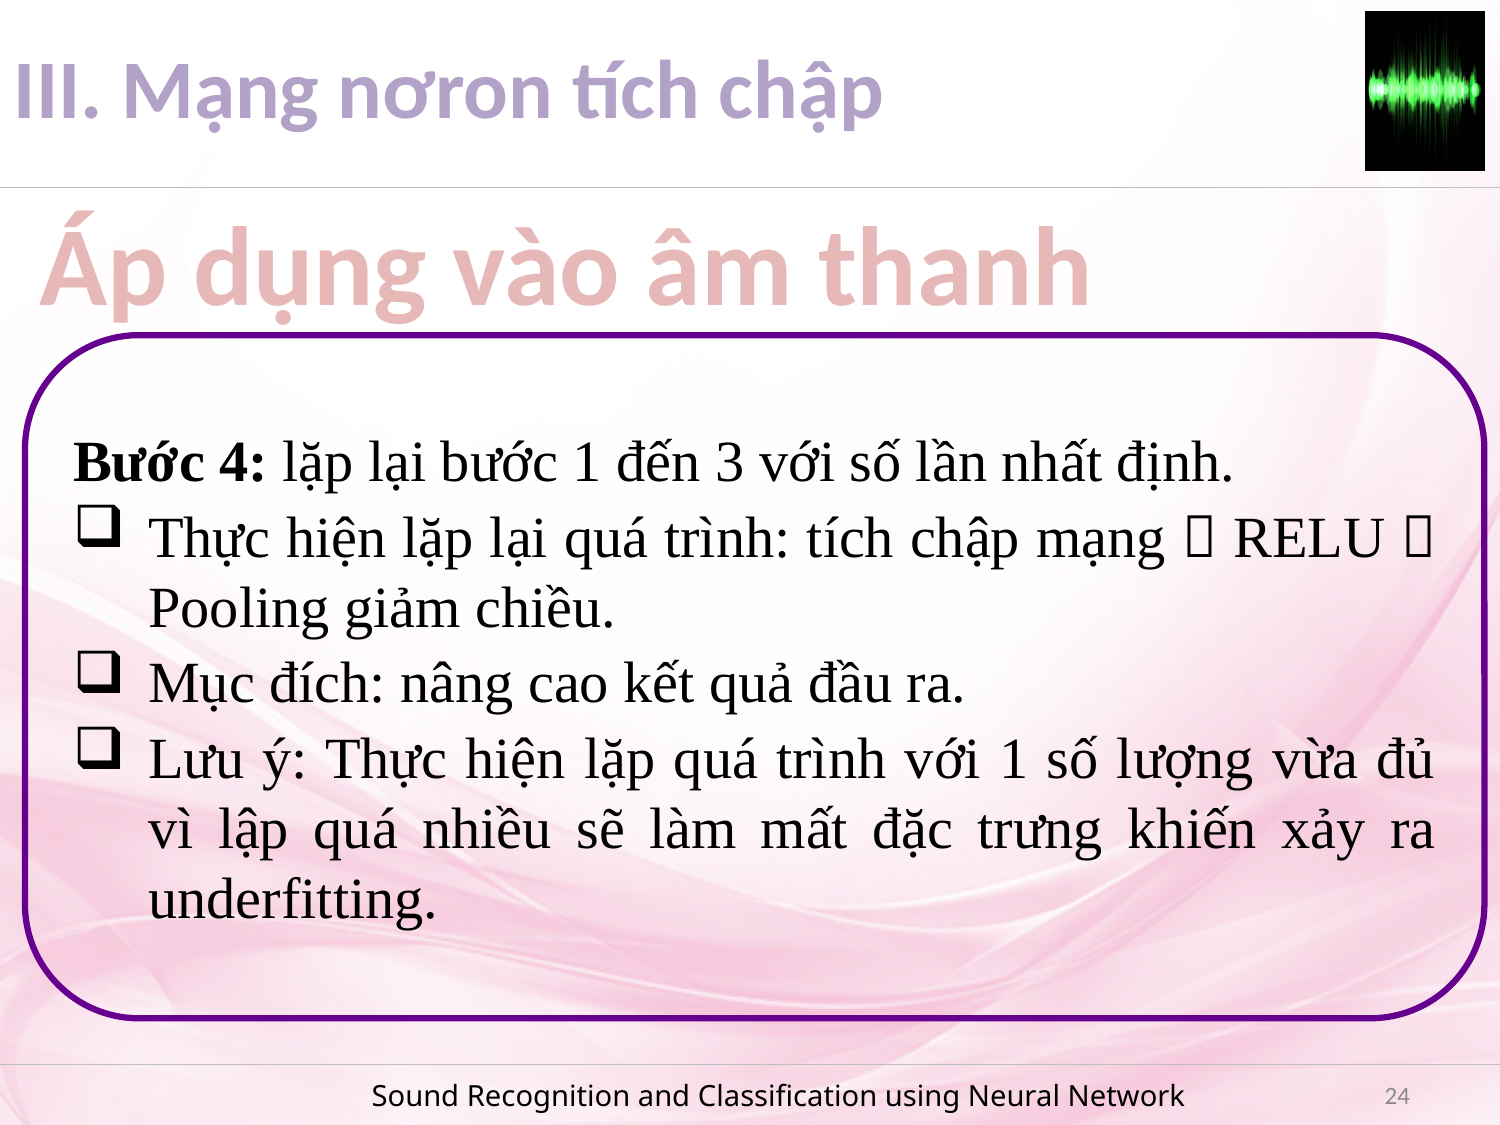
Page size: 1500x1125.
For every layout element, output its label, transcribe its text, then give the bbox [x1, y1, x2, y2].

text_box III. Mạng nơron tích chập [0, 27, 1332, 143]
text_box Bước 4: lặp lại bước 1 đến 3 với số lần nhất định. Thực hiện lặp lại quá trình: tích chập mạng  RELU  Pooling giảm chiều. Mục đích: nâng cao kết quả đầu ra. Lưu ý: Thực hiện lặp quá trình với 1 số lượng vừa đủ vì lập quá nhiều sẽ làm mất đặc trưng khiến xảy ra underfitting. [22, 335, 1487, 1021]
picture [1365, 11, 1485, 171]
slide_number 24 [1074, 1072, 1425, 1125]
text_box Sound Recognition and Classification using Neural Network [200, 1072, 1358, 1120]
text_box Áp dụng vào âm thanh [24, 193, 1500, 335]
